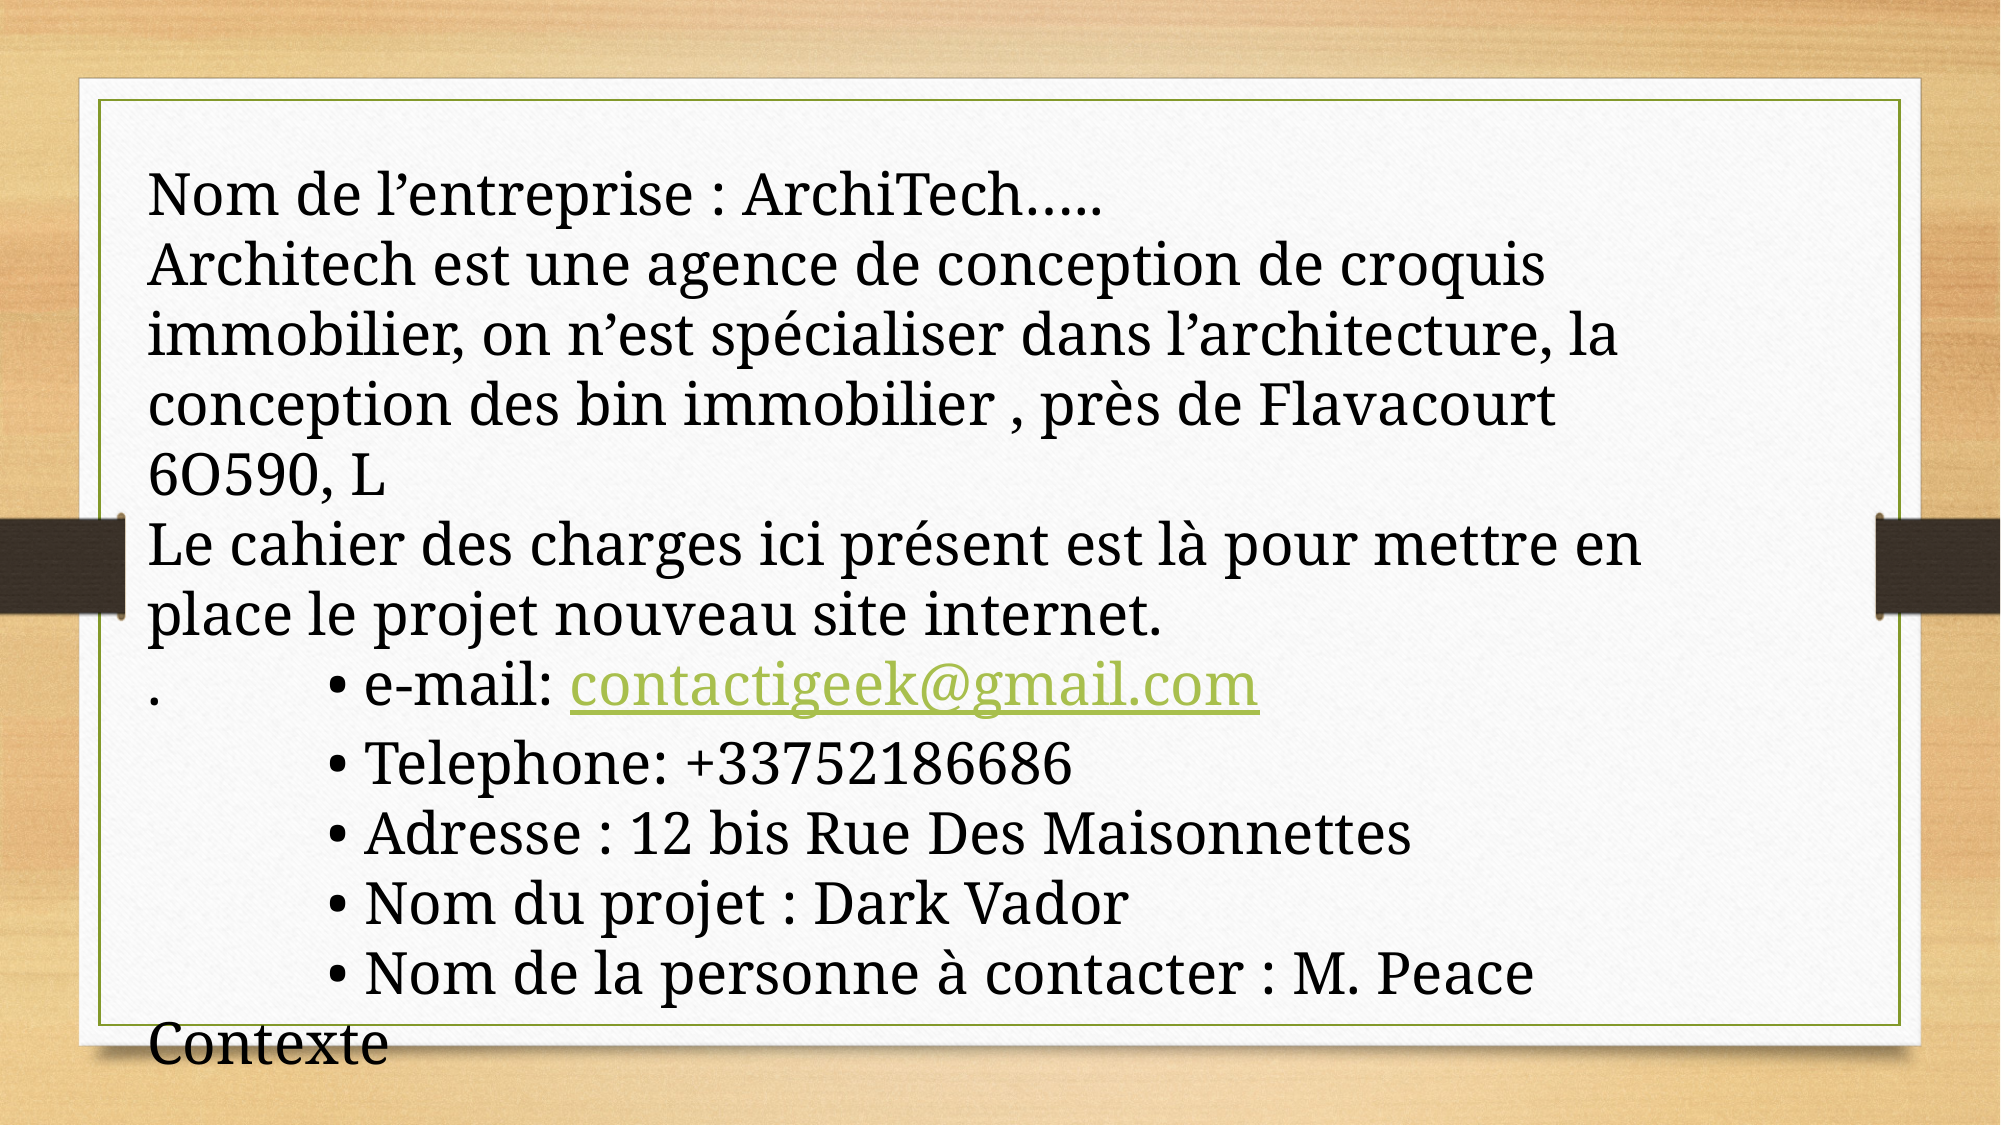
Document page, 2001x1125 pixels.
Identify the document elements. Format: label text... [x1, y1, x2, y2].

picture [0, 0, 2001, 1125]
text_box Nom de l’entreprise : ArchiTech….. Architech est une agence de conception de croquis immobilier, on n’est spécialiser dans l’architecture, la conception des bin immobilier , près de Flavacourt 6O590, L Le cahier des charges ici présent est là pour mettre en place le projet nouveau site internet. . • e-mail: contactigeek@gmail.com • Telephone: +33752186686 • Adresse : 12 bis Rue Des Maisonnettes • Nom du projet : Dark Vador • Nom de la personne à contacter : M. Peace Contexte [132, 149, 1687, 1084]
